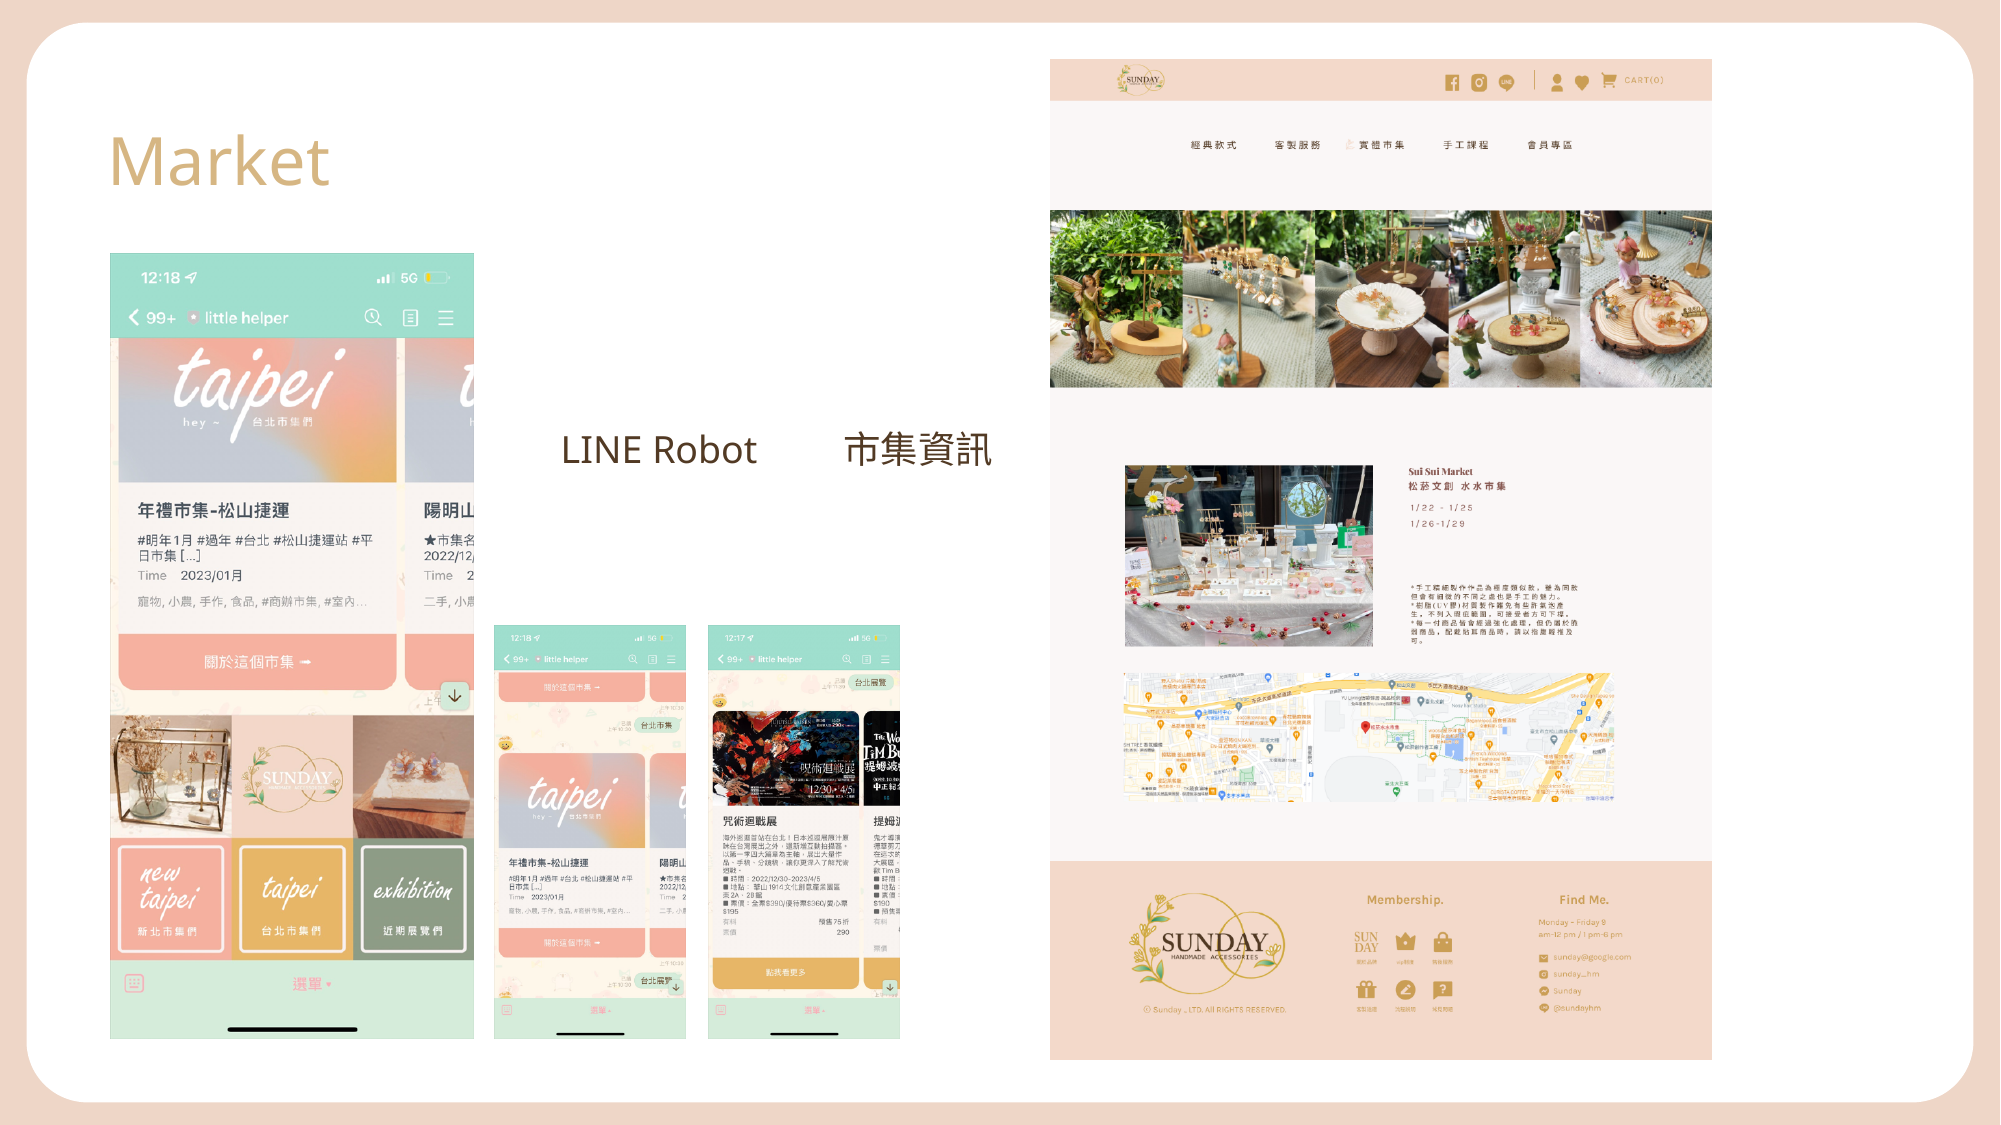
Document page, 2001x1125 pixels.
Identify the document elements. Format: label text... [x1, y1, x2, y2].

picture [1050, 59, 1712, 1060]
text_box [25, 21, 1975, 1104]
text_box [110, 253, 1258, 1040]
text_box Market [92, 93, 804, 236]
